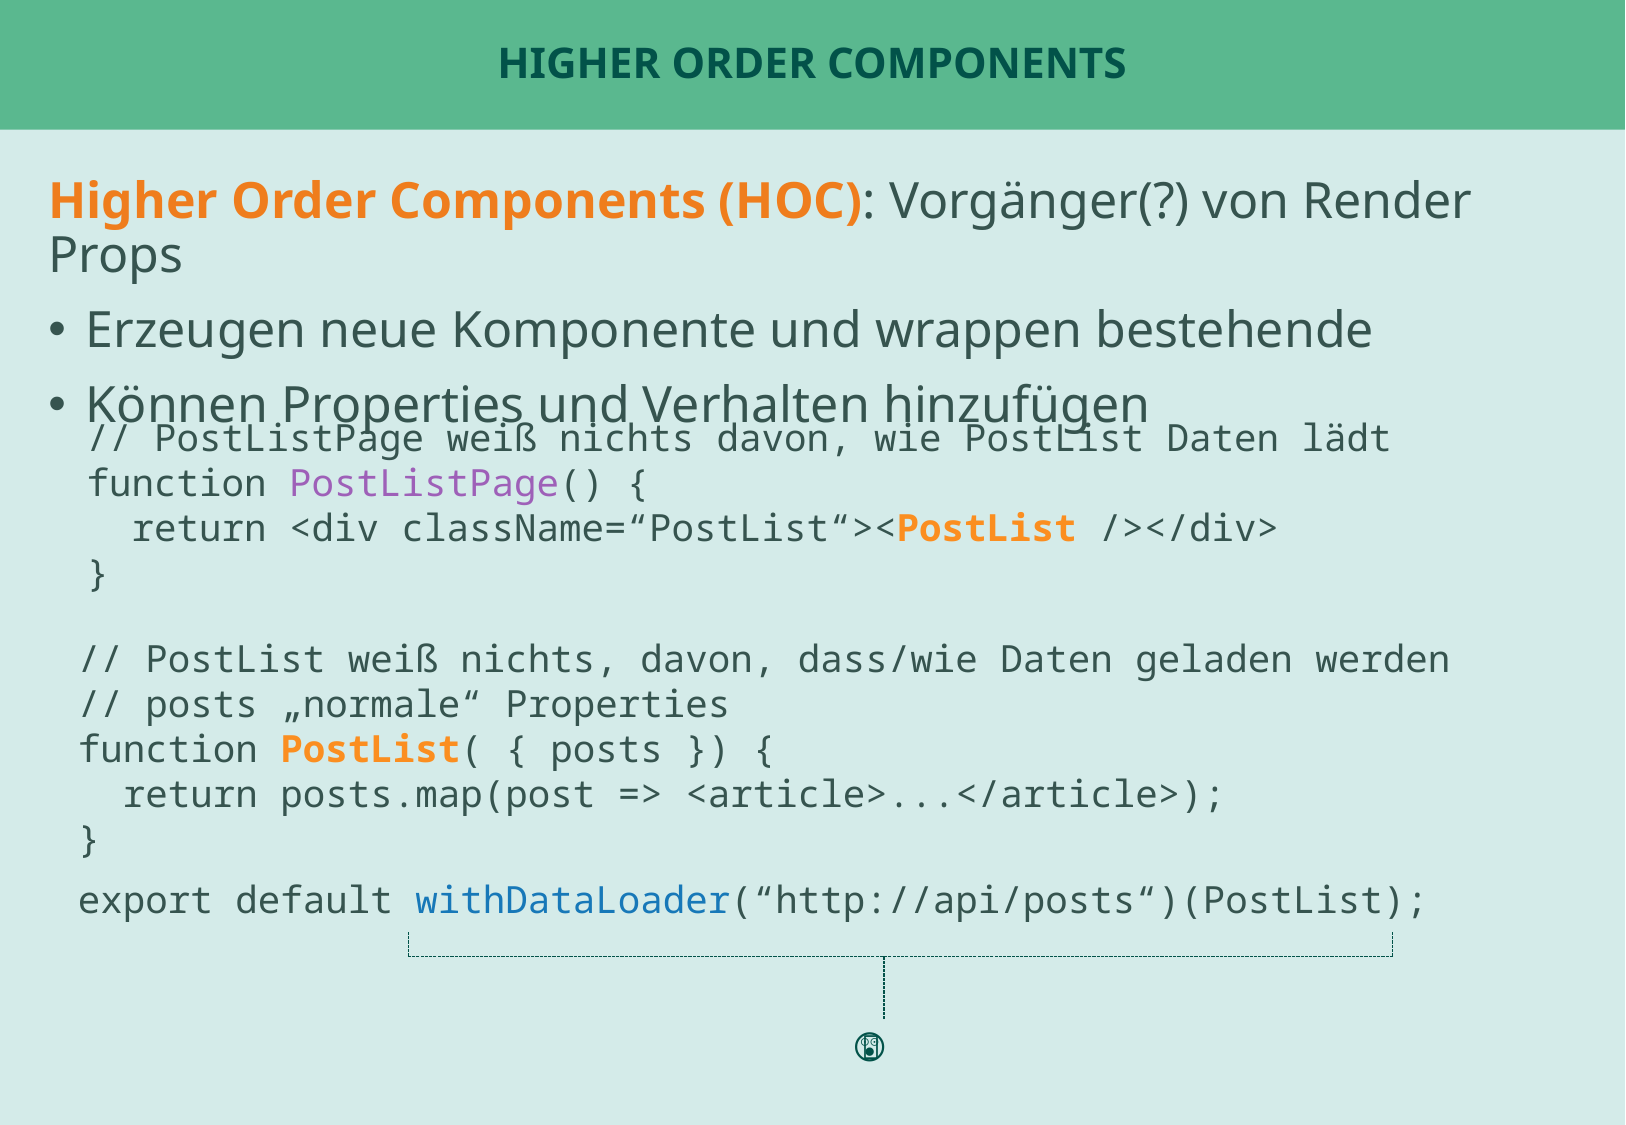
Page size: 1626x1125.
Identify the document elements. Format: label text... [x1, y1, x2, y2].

text_box export default withDataLoader(“http://api/posts“)(PostList); [63, 824, 1562, 929]
list Higher Order Components (HOC): Vorgänger(?) von Render Props Erzeugen neue Komponente und wrappen bestehende Können Properties und Verhalten hinzufügen [33, 168, 1592, 1043]
title Higher order Components [0, 0, 1625, 130]
text_box 🤔 😲 [572, 1019, 1196, 1074]
text_box // PostListPage weiß nichts davon, wie PostList Daten lädt function PostListPage() { return <div className=“PostList“><PostList /></div> } [71, 406, 1460, 602]
text_box // PostList weiß nichts, davon, dass/wie Daten geladen werden // posts „normale“ Properties function PostList( { posts }) { return posts.map(post => <article>...</article>); } [63, 627, 1518, 867]
